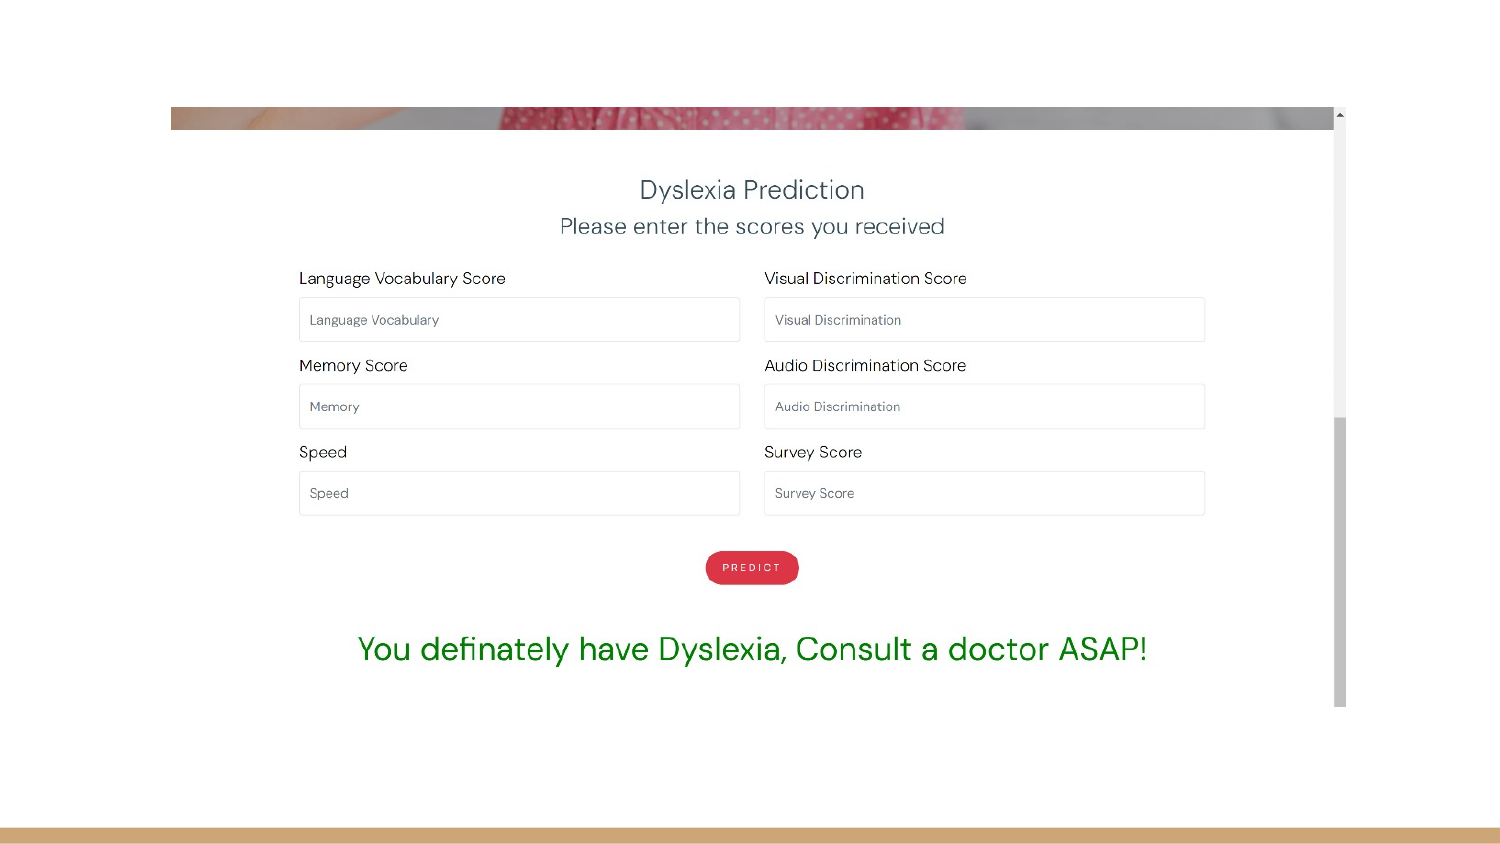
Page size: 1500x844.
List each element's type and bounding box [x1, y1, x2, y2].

picture [170, 107, 1347, 707]
